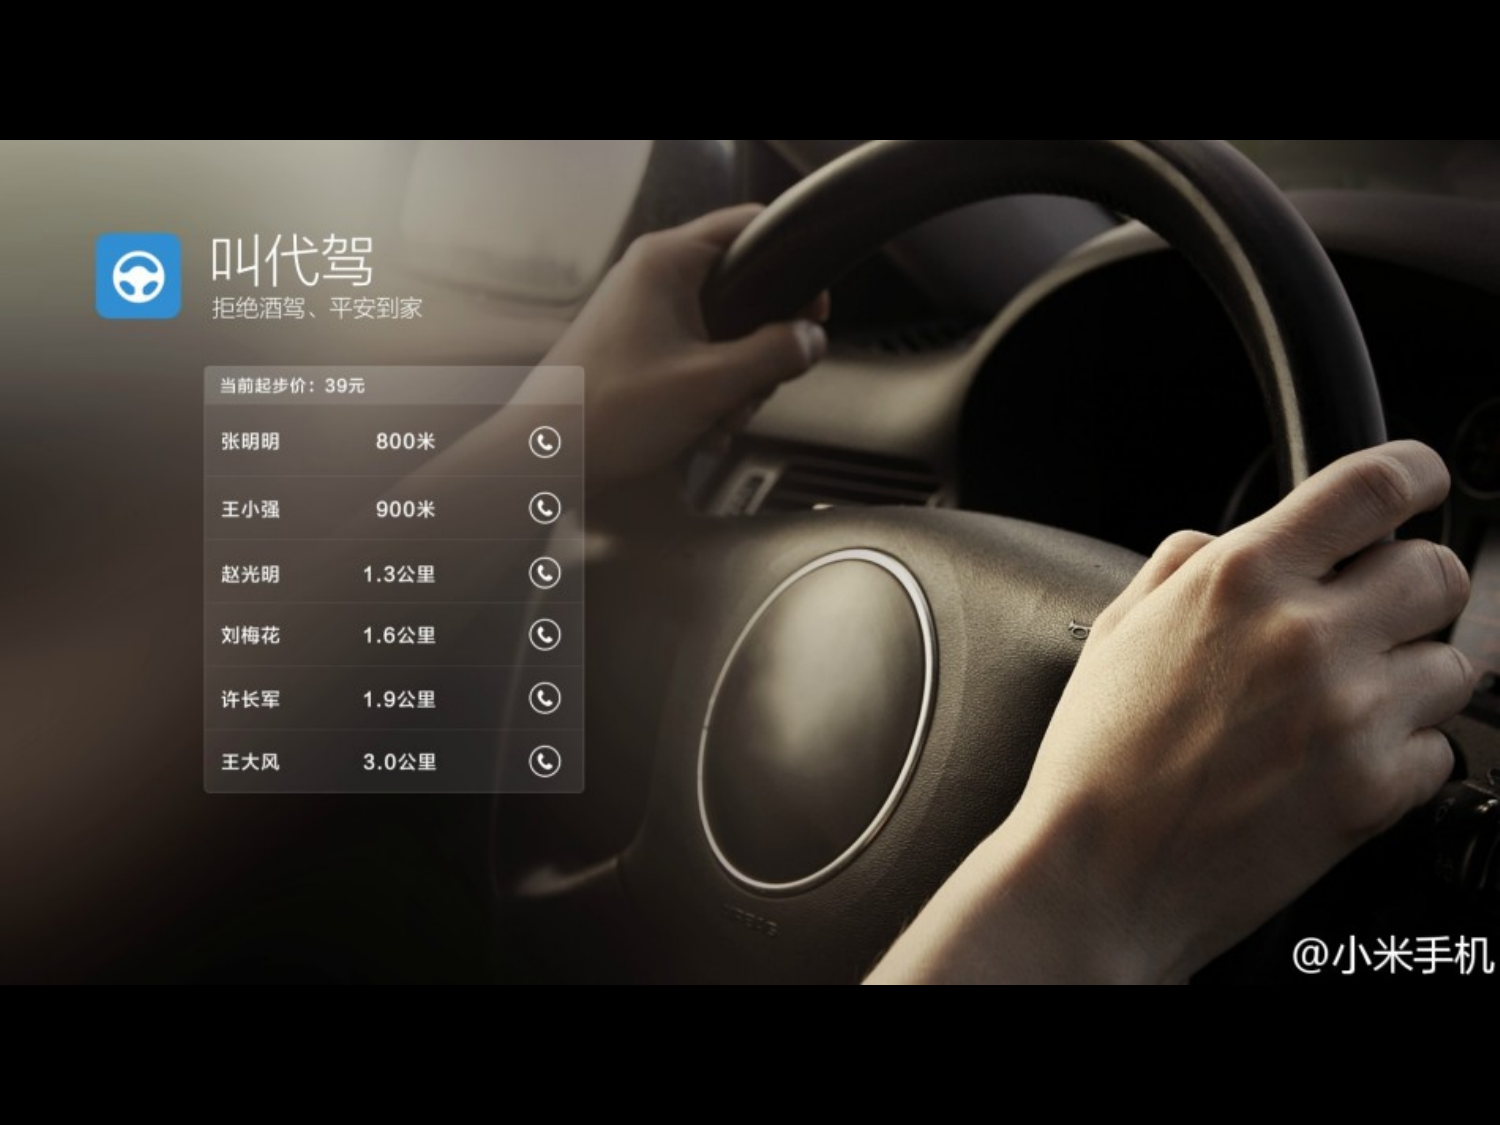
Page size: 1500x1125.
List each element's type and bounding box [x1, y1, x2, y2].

picture [0, 140, 1500, 985]
